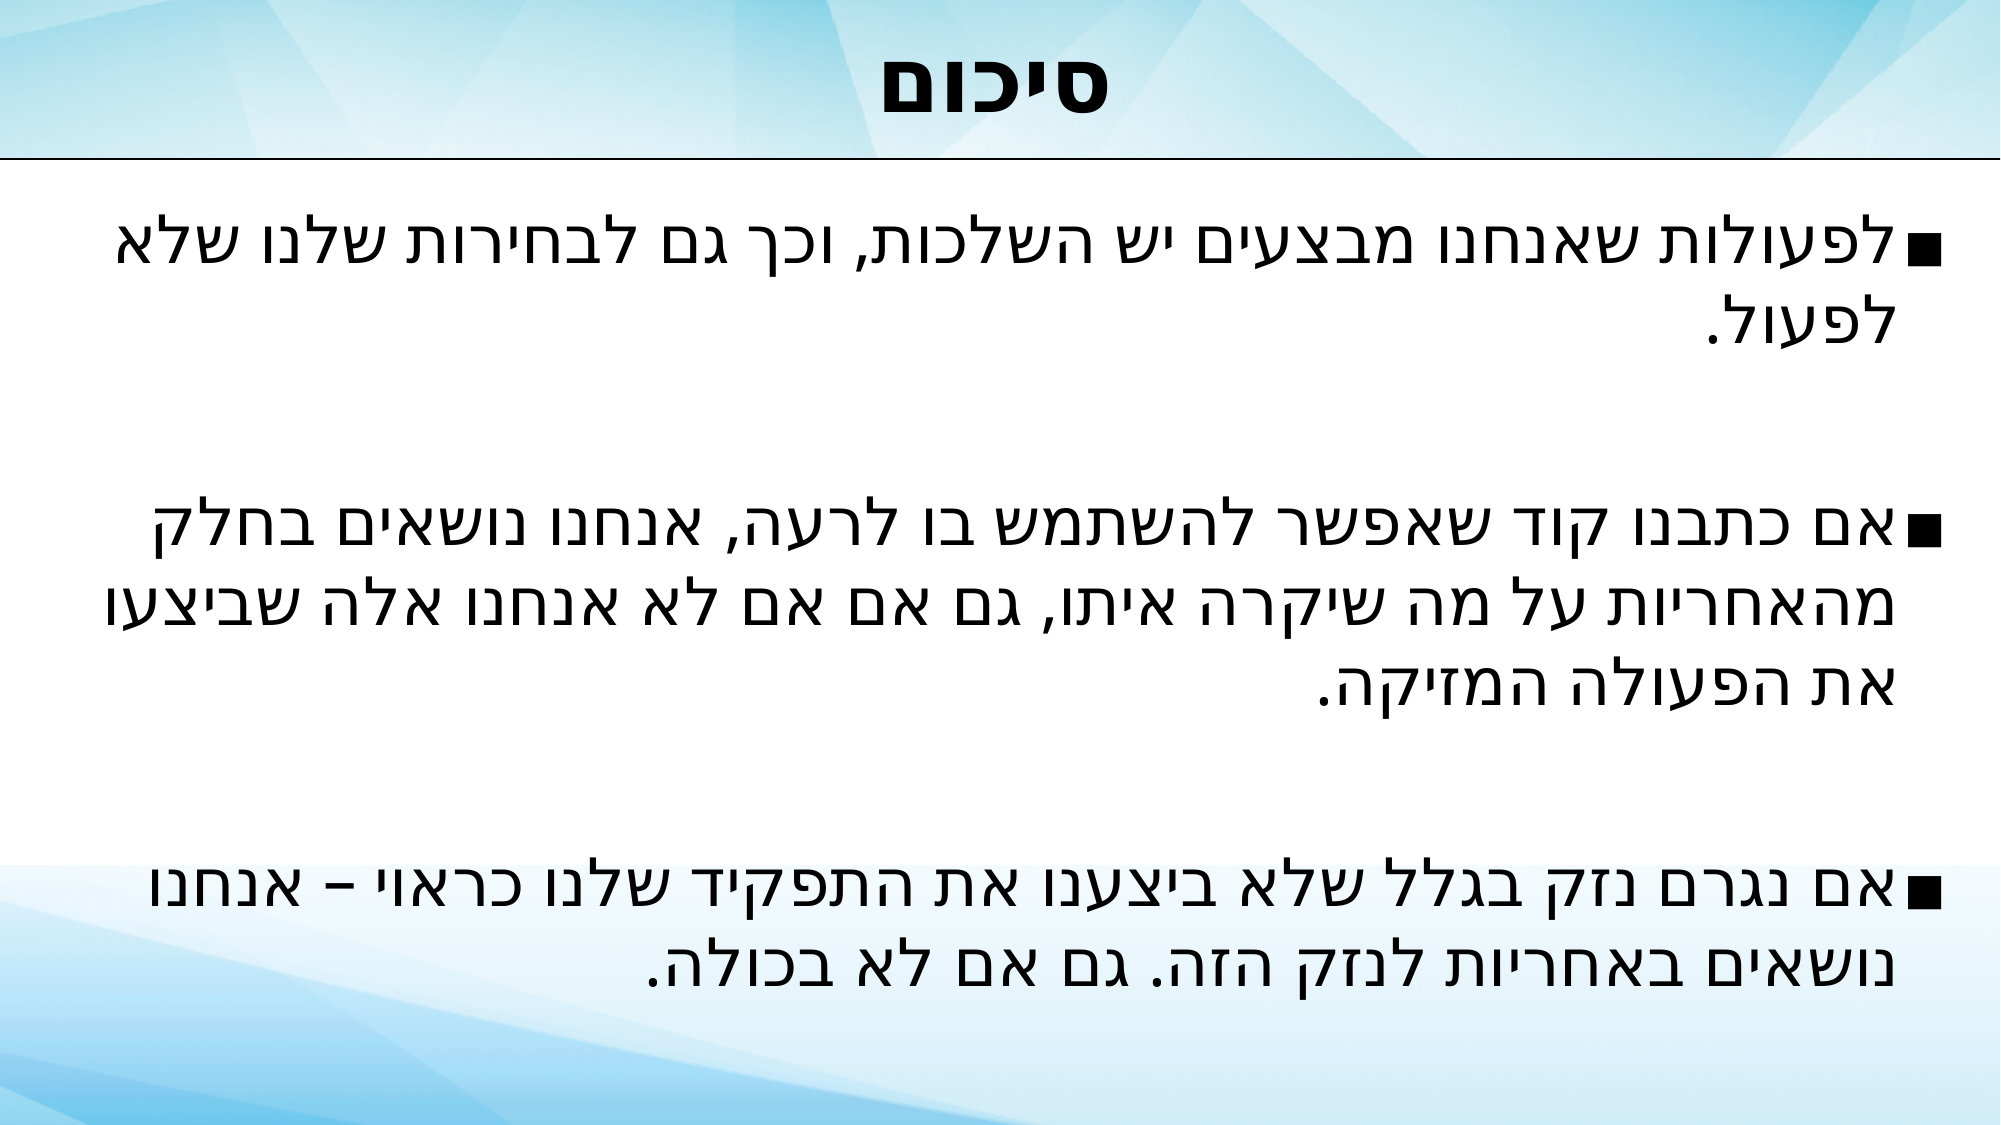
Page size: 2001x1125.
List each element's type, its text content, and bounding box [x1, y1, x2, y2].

picture [0, 0, 2001, 158]
picture [0, 865, 2001, 1125]
list לפעולות שאנחנו מבצעים יש השלכות, וכך גם לבחירות שלנו שלא לפעול. אם כתבנו קוד שאפשר להשתמש בו לרעה, אנחנו נושאים בחלק מהאחריות על מה שיקרה איתו, גם אם אם לא אנחנו אלה שביצעו את הפעולה המזיקה. אם נגרם נזק בגלל שלא ביצענו את התפקיד שלנו כראוי – אנחנו נושאים באחריות לנזק הזה. גם אם לא בכולה. [25, 189, 1964, 1103]
title סיכום [0, 6, 1989, 160]
